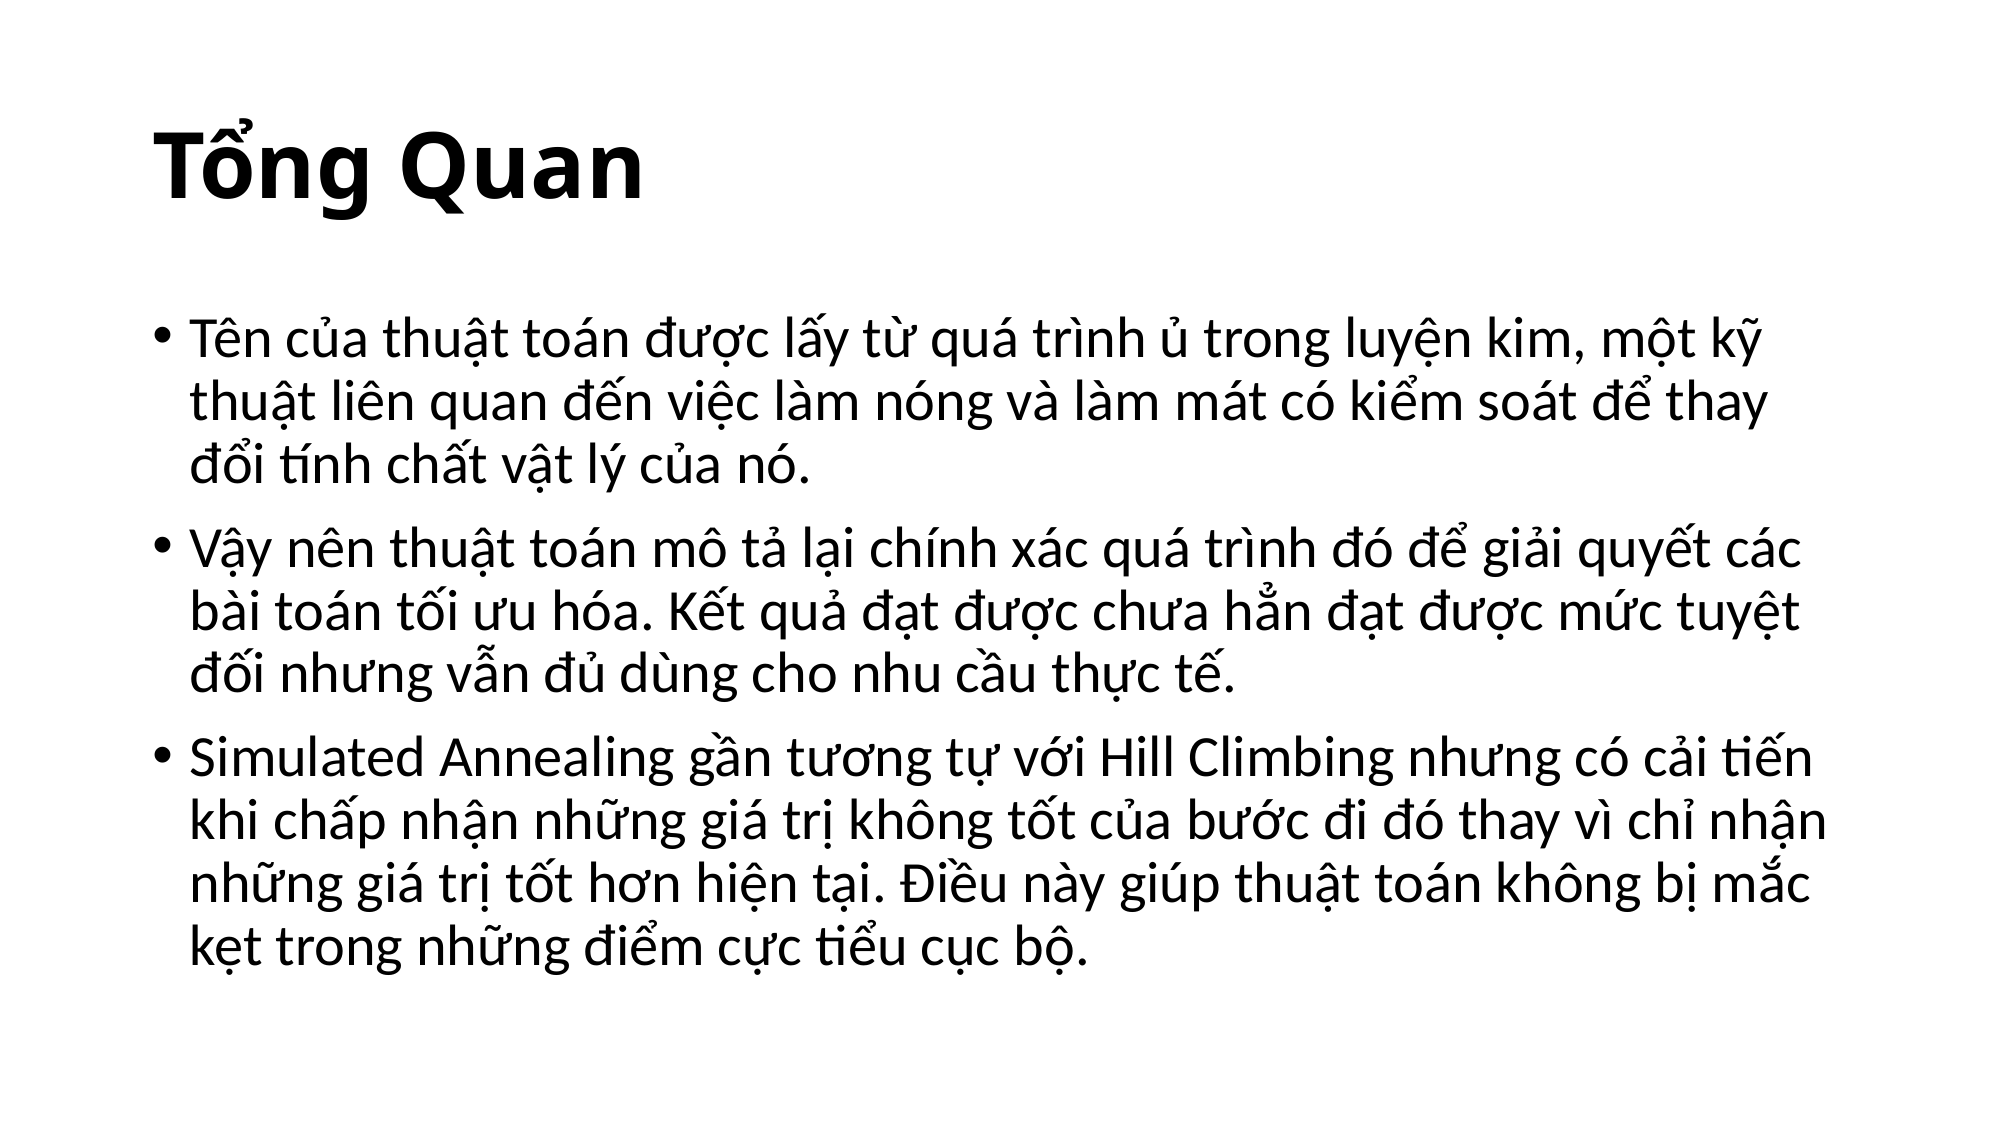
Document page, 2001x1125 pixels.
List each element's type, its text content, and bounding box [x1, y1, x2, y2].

title Tổng Quan [137, 59, 1863, 278]
list Tên của thuật toán được lấy từ quá trình ủ trong luyện kim, một kỹ thuật liên quan đến việc làm nóng và làm mát có kiểm soát để thay đổi tính chất vật lý của nó. Vậy nên thuật toán mô tả lại chính xác quá trình đó để giải quyết các bài toán tối ưu hóa. Kết quả đạt được chưa hẳn đạt được mức tuyệt đối nhưng vẫn đủ dùng cho nhu cầu thực tế. Simulated Annealing gần tương tự với Hill Climbing nhưng có cải tiến khi chấp nhận những giá trị không tốt của bước đi đó thay vì chỉ nhận những giá trị tốt hơn hiện tại. Điều này giúp thuật toán không bị mắc kẹt trong những điểm cực tiểu cục bộ. [137, 299, 1863, 1014]
